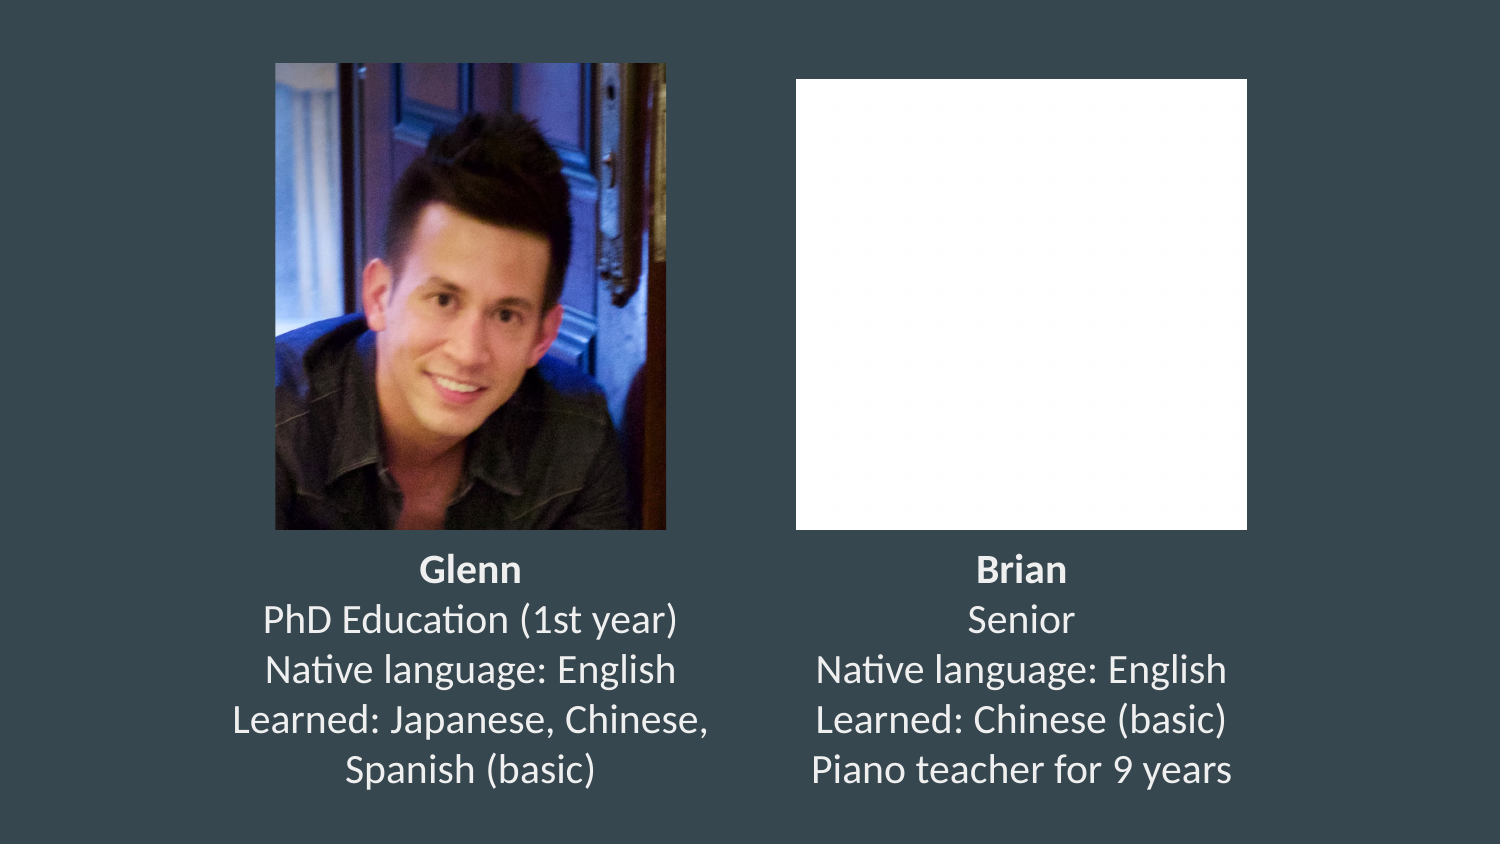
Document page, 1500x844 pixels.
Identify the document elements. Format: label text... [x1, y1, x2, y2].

picture [796, 79, 1247, 530]
list Glenn PhD Education (1st year) Native language: English Learned: Japanese, Chinese, Spanish (basic) [180, 526, 762, 844]
text_box Brian Senior Native language: English Learned: Chinese (basic) Piano teacher for 9 years [731, 526, 1313, 808]
picture [275, 62, 667, 530]
